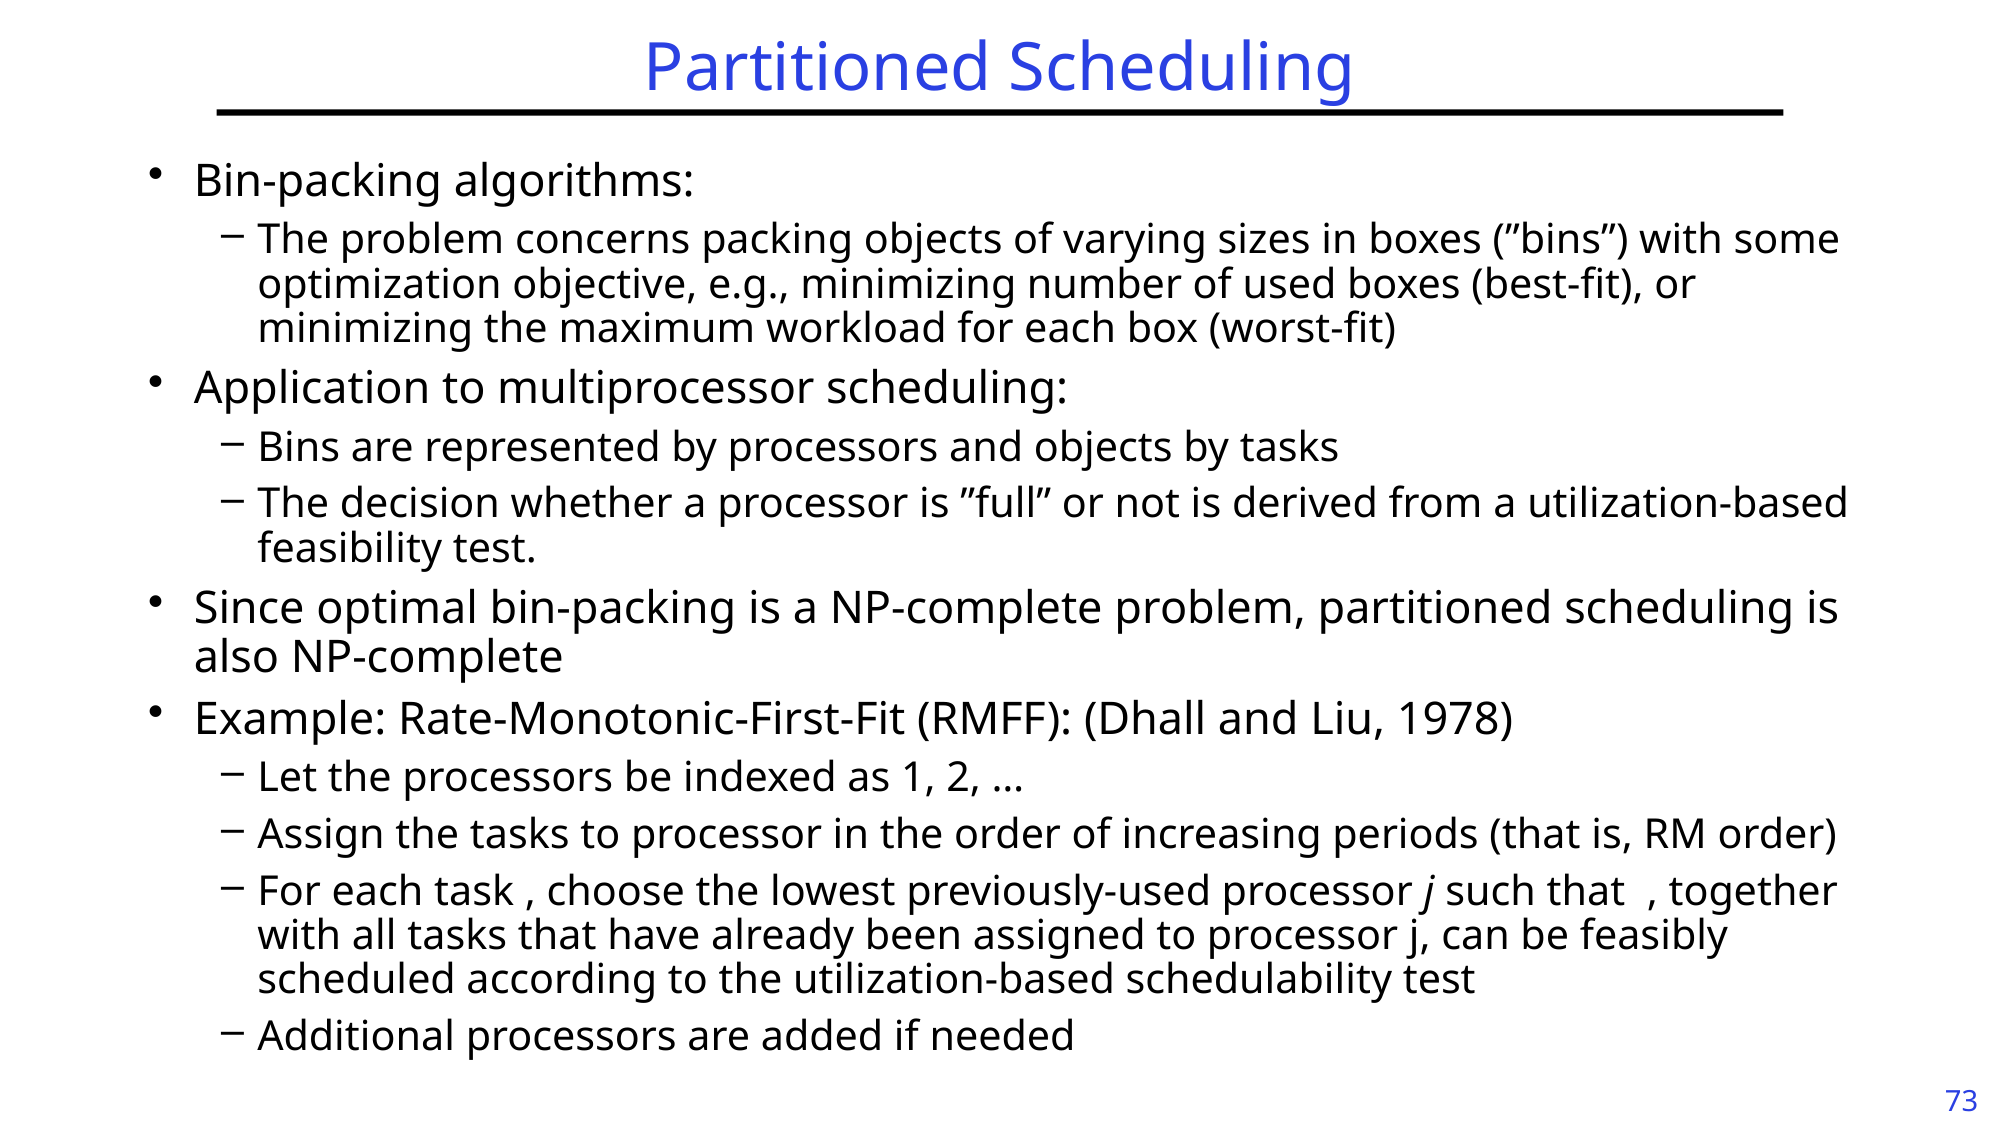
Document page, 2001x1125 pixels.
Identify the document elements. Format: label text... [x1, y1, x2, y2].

title Partitioned Scheduling [216, 24, 1784, 113]
